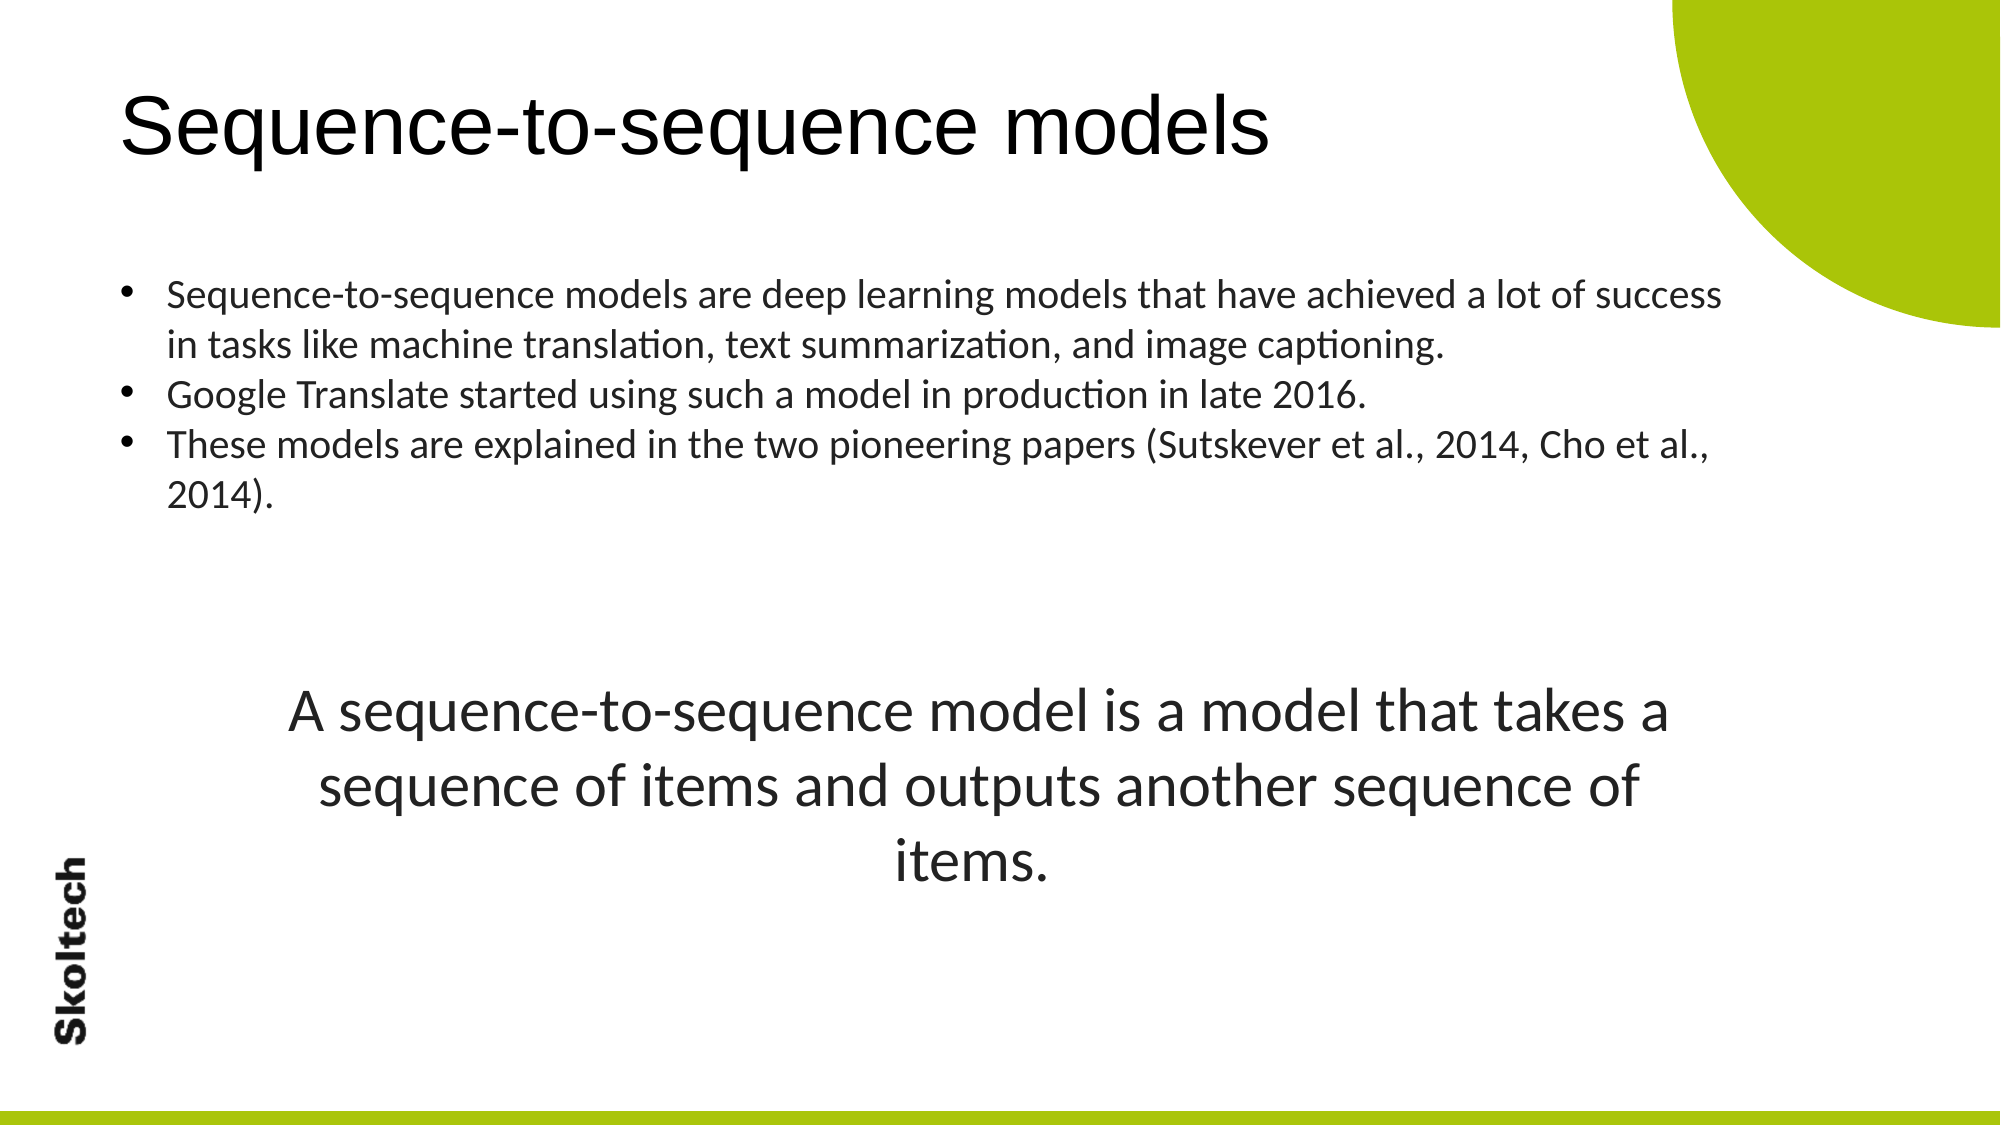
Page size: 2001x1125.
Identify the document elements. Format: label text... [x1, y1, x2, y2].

text_box A sequence-to-sequence model is a model that takes a sequence of items and outputs another sequence of items. [220, 661, 1740, 902]
text_box Sequence-to-sequence models [105, 63, 1841, 289]
text_box Sequence-to-sequence models are deep learning models that have achieved a lot of success in tasks like machine translation, text summarization, and image captioning. Google Translate started using such a model in production in late 2016. These models are explained in the two pioneering papers (Sutskever et al., 2014, Cho et al., 2014). [105, 258, 1740, 524]
picture [54, 853, 86, 1050]
